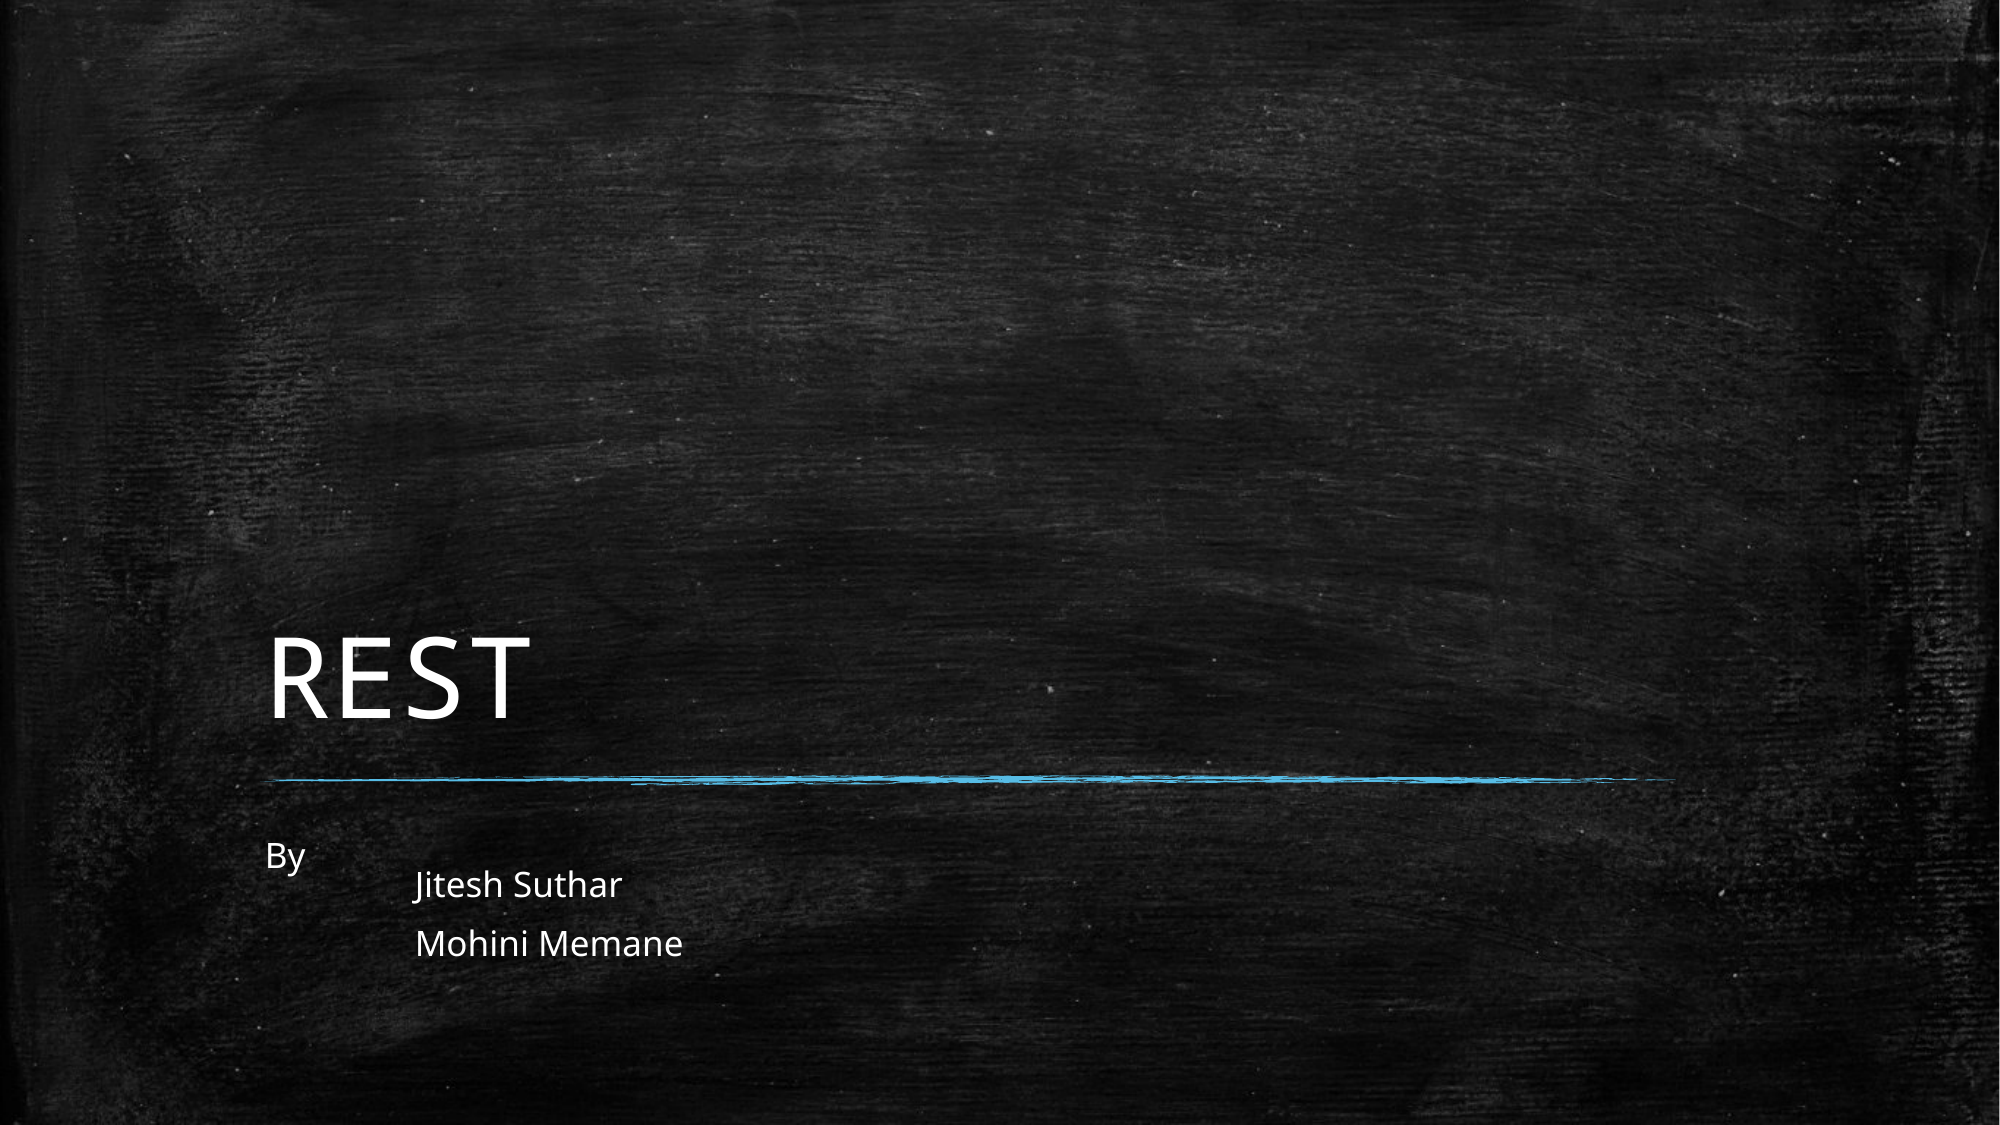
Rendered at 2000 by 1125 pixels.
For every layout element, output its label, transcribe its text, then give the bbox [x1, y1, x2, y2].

title REST [249, 312, 1750, 750]
subtitle By Jitesh Suthar Mohini Memane [249, 837, 1750, 1013]
picture [0, 0, 2000, 1125]
